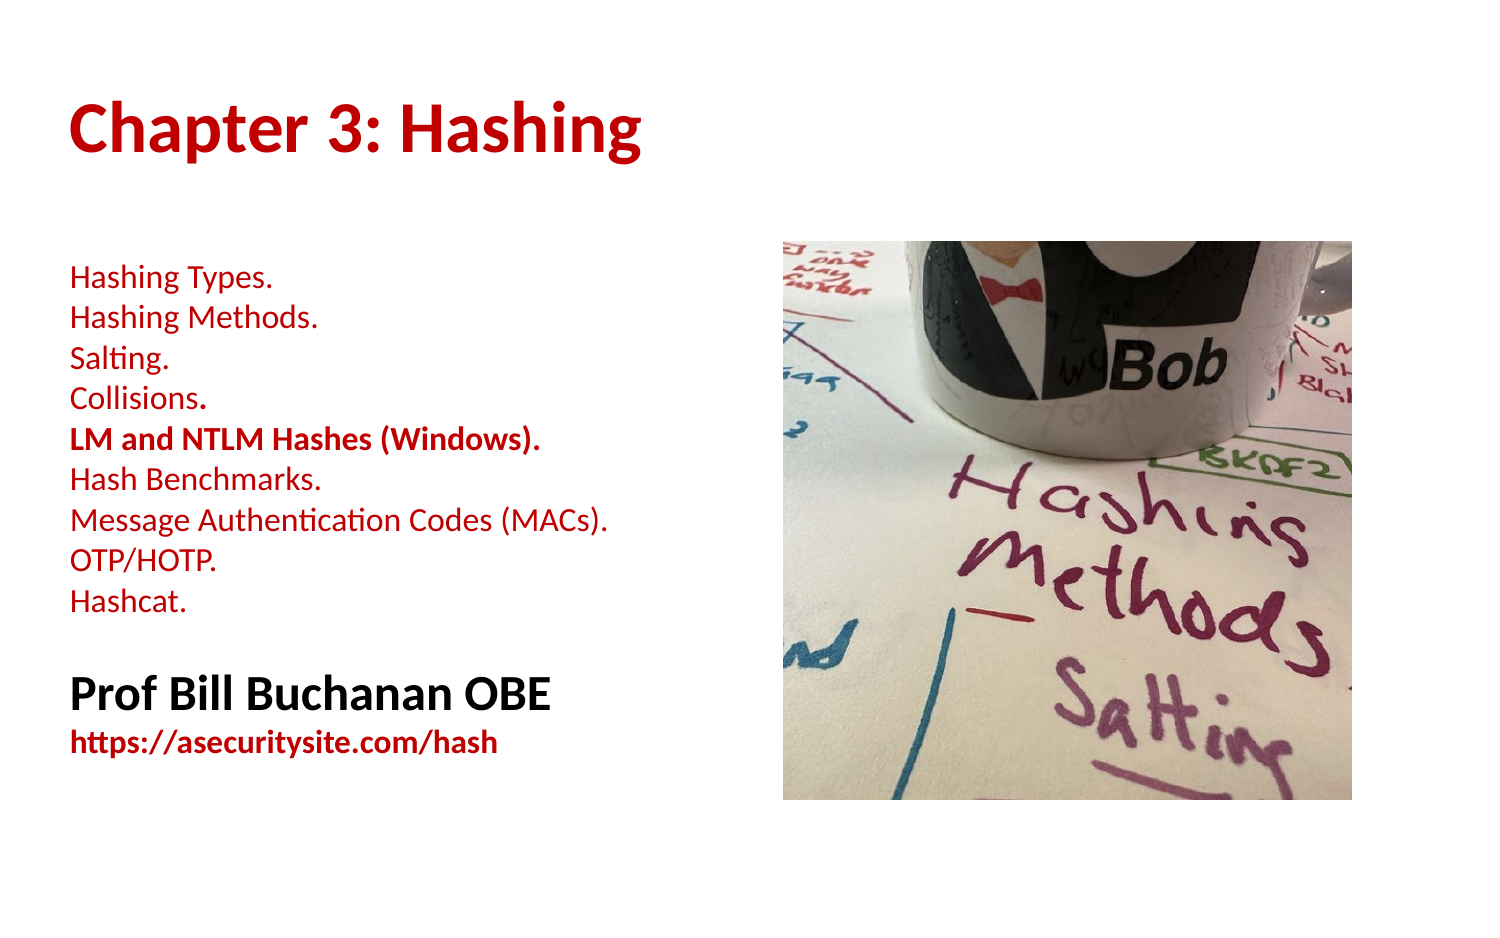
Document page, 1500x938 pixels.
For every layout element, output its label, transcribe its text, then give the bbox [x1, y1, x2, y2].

title Chapter 3: Hashing Hashing Types. Hashing Methods. Salting. Collisions. LM and NTLM Hashes (Windows). Hash Benchmarks. Message Authentication Codes (MACs). OTP/HOTP. Hashcat. Prof Bill Buchanan OBE https://asecuritysite.com/hash [61, 39, 937, 841]
picture [783, 241, 1353, 800]
